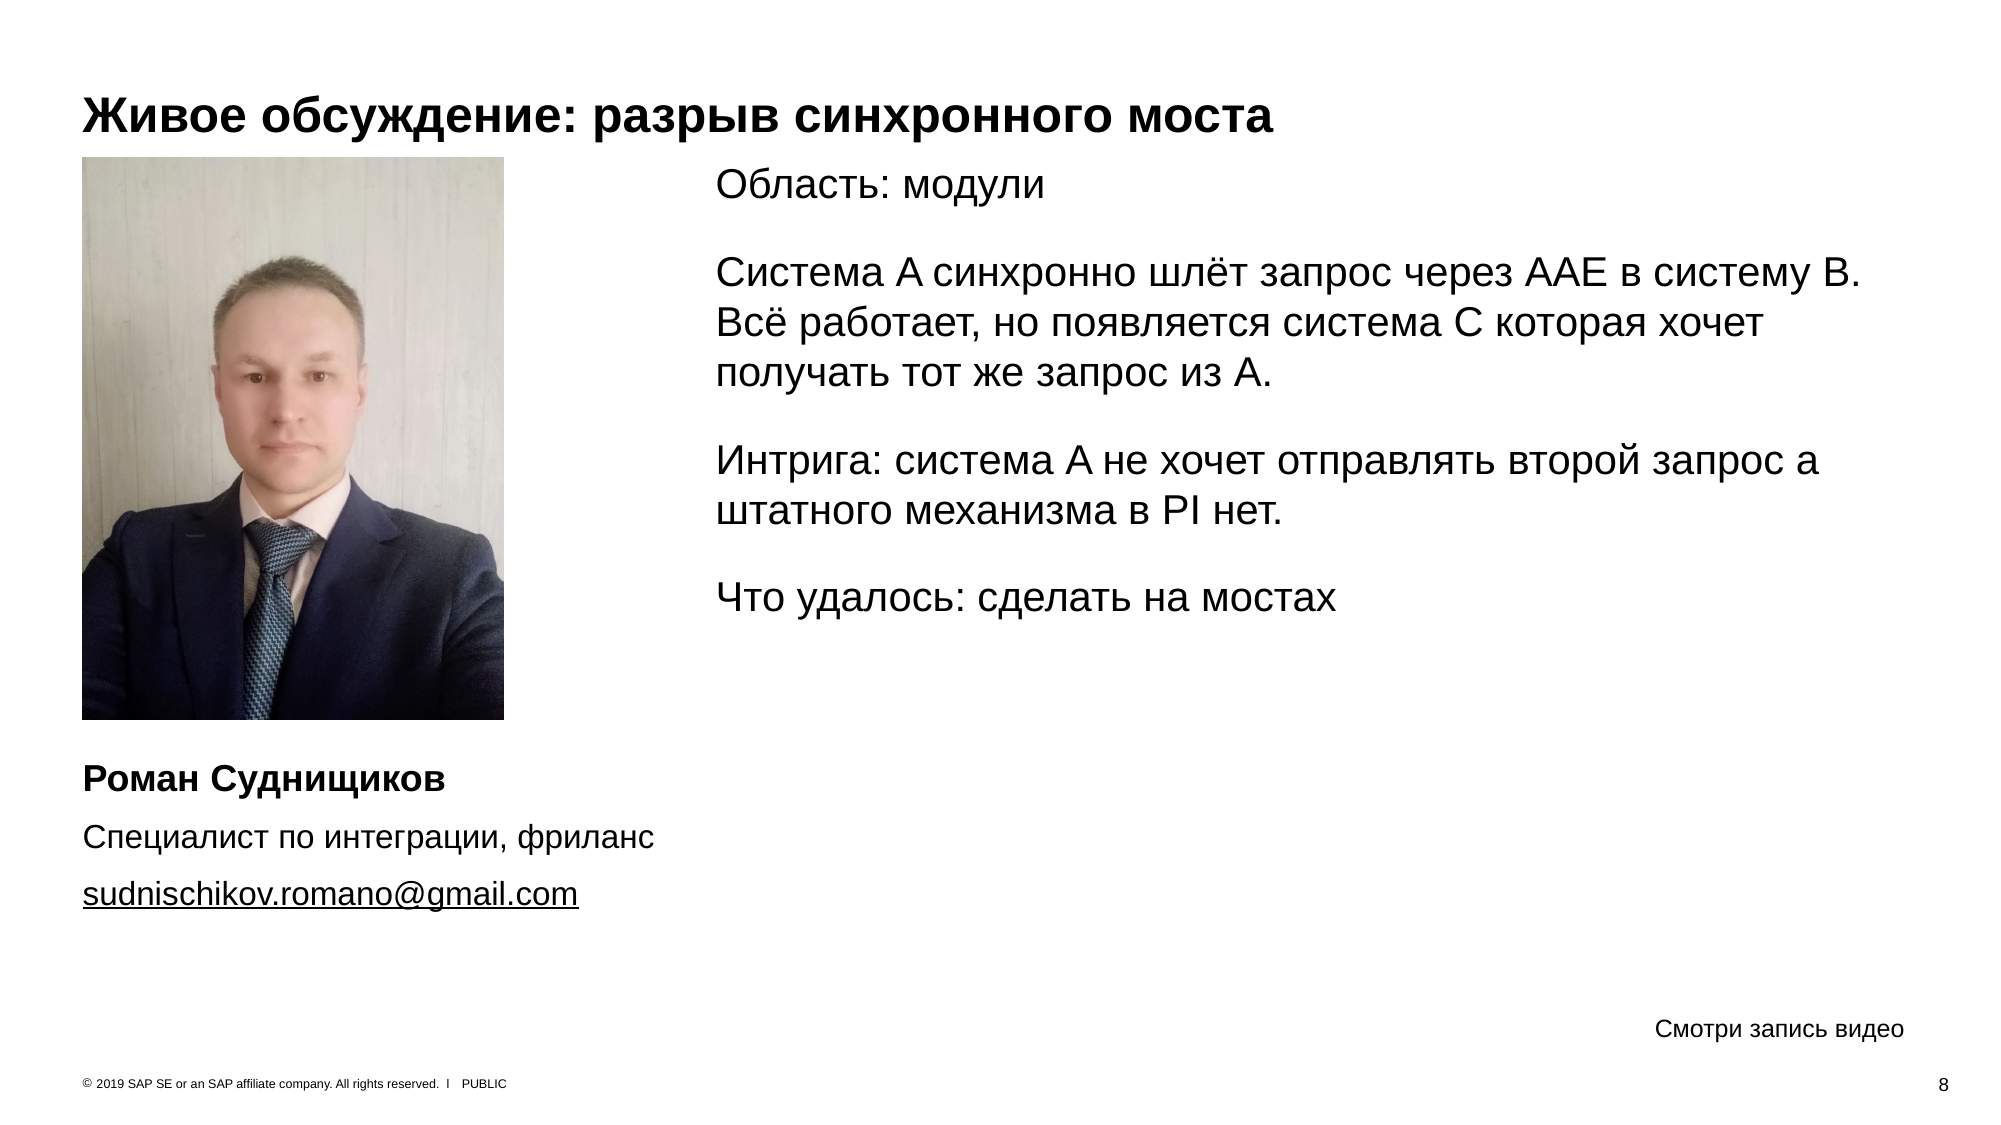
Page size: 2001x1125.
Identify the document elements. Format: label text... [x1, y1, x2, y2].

text_box Смотри запись видео [935, 1012, 1905, 1043]
title Живое обсуждение: разрыв синхронного моста [82, 82, 1439, 144]
picture [82, 156, 505, 720]
text_box Роман Суднищиков Специалист по интеграции, фриланс sudnischikov.romano@gmail.com [82, 753, 673, 912]
list Область: модули Система A синхронно шлёт запрос через AAE в систему B. Всё работает, но появляется система C которая хочет получать тот же запрос из А. Интрига: система A не хочет отправлять второй запрос а штатного механизма в PI нет. Что удалось: сделать на мостах [715, 157, 1905, 906]
